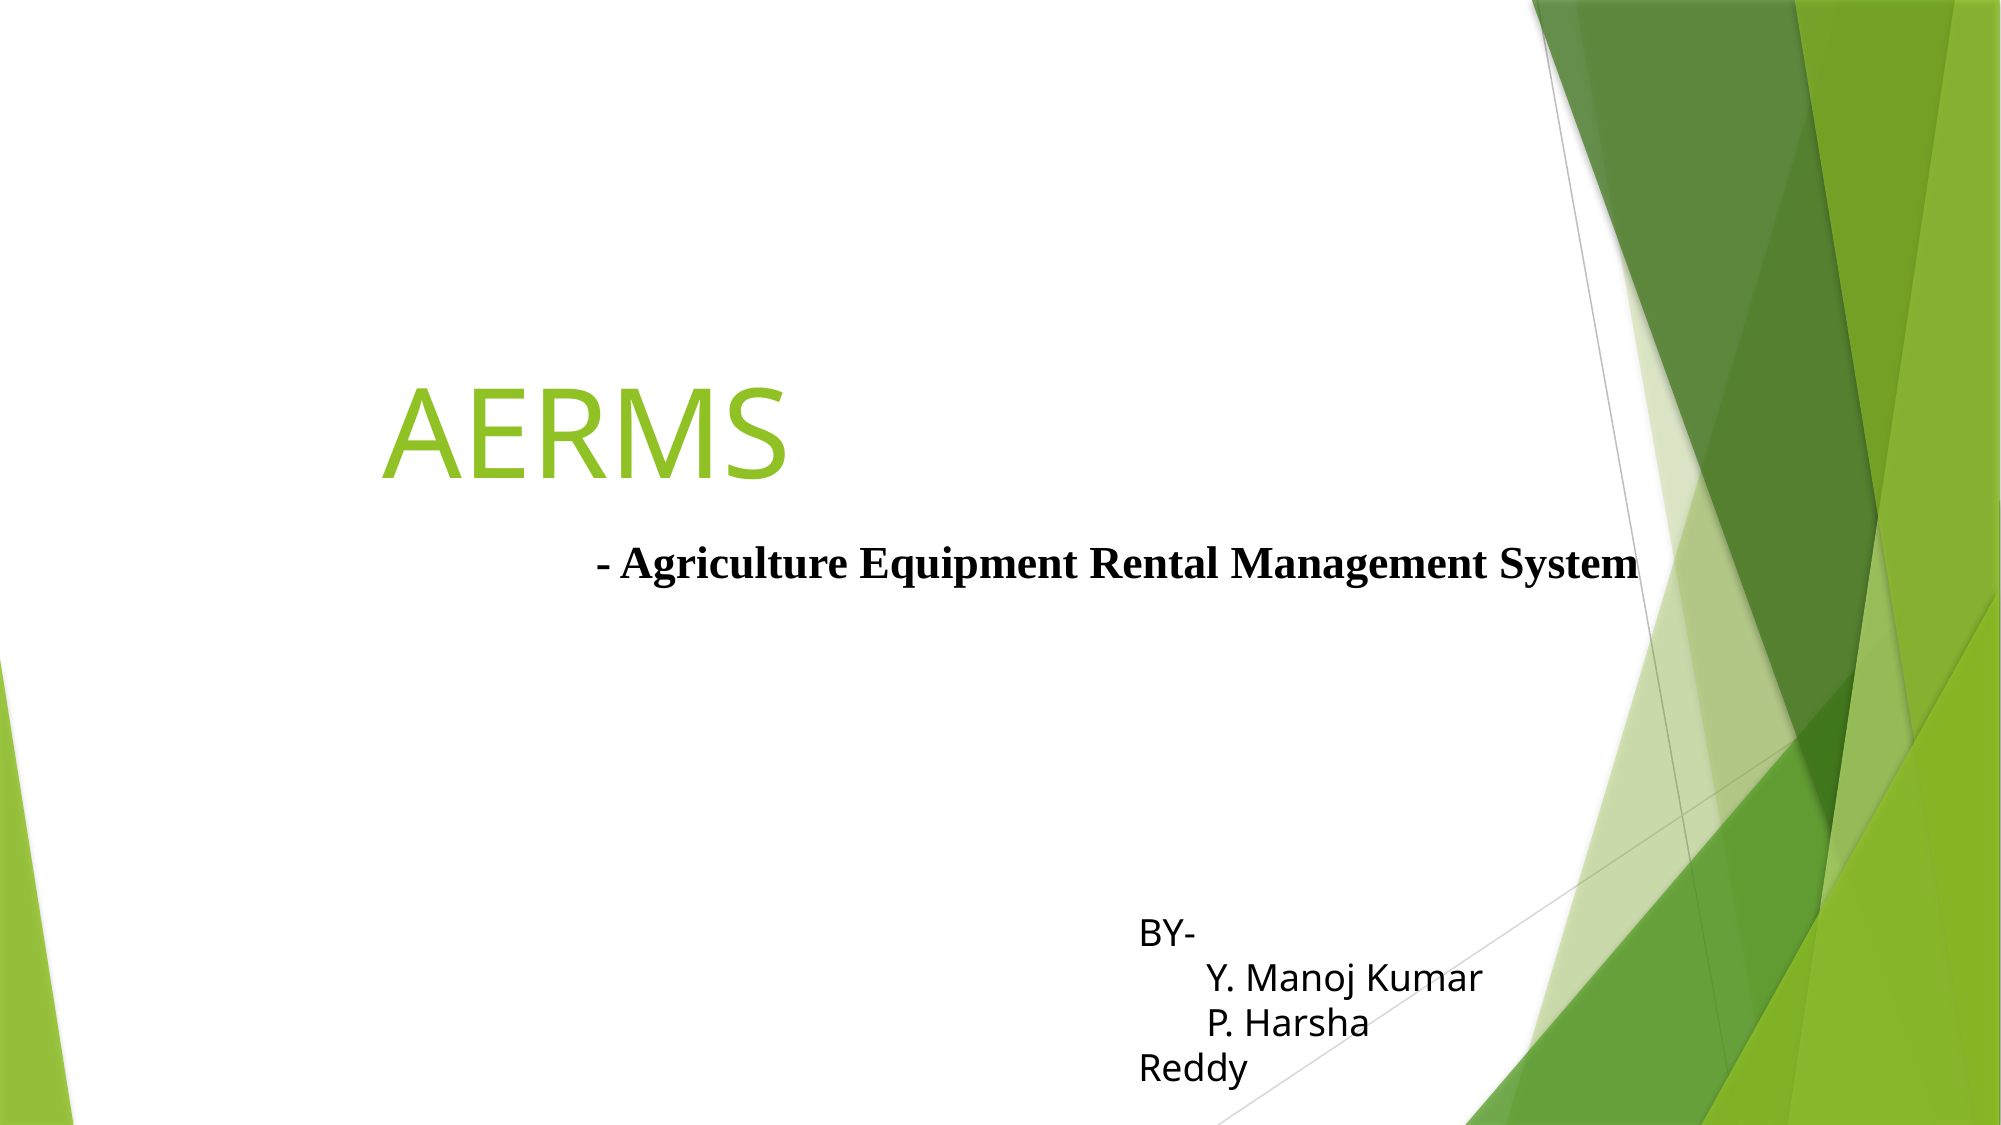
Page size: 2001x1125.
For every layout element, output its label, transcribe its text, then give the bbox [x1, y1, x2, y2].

title AERMS [367, 345, 877, 563]
text_box BY- Y. Manoj Kumar P. Harsha Reddy [1123, 901, 1501, 1096]
text_box - Agriculture Equipment Rental Management System [581, 525, 1666, 641]
